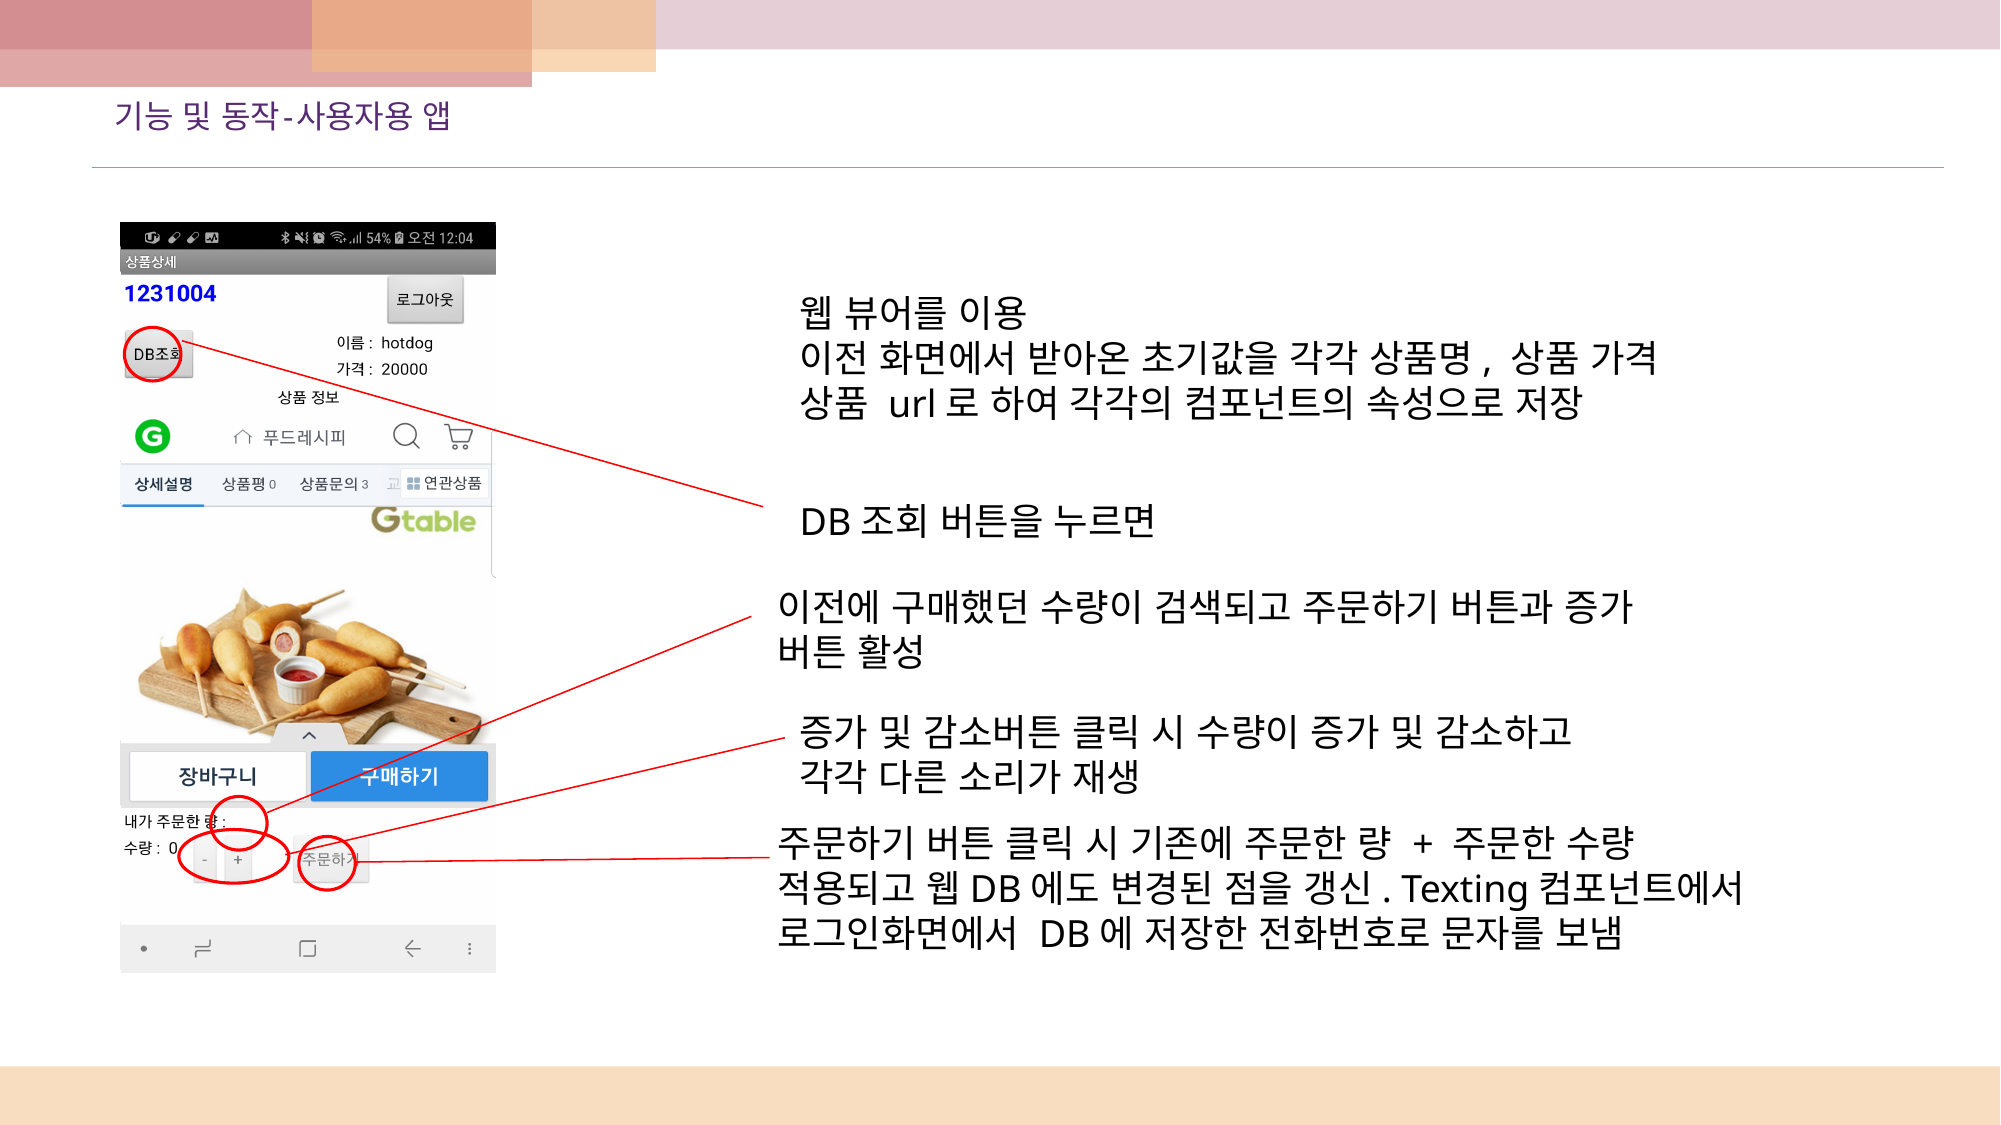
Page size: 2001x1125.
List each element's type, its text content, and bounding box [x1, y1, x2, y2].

text_box DB조회 버튼을 누르면 [784, 490, 1629, 551]
text_box 주문하기 버튼 클릭 시 기존에 주문한 량 + 주문한 수량 적용되고 웹DB에도 변경된 점을 갱신. Texting컴포넌트에서 로그인화면에서 DB에 저장한 전화번호로 문자를 보냄 [763, 812, 1771, 963]
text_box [266, 616, 752, 813]
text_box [355, 857, 770, 863]
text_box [284, 737, 786, 855]
text_box 증가 및 감소버튼 클릭 시 수량이 증가 및 감소하고 각각 다른 소리가 재생 [784, 701, 1650, 807]
title 기능 및 동작-사용자용 앱 [99, 88, 1544, 143]
picture [119, 222, 496, 973]
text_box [181, 340, 764, 507]
text_box 이전에 구매했던 수량이 검색되고 주문하기 버튼과 증가 버튼 활성 [763, 576, 1671, 682]
text_box 웹 뷰어를 이용 이전 화면에서 받아온 초기값을 각각 상품명, 상품 가격 상품 url로 하여 각각의 컴포넌트의 속성으로 저장 [784, 282, 1693, 433]
